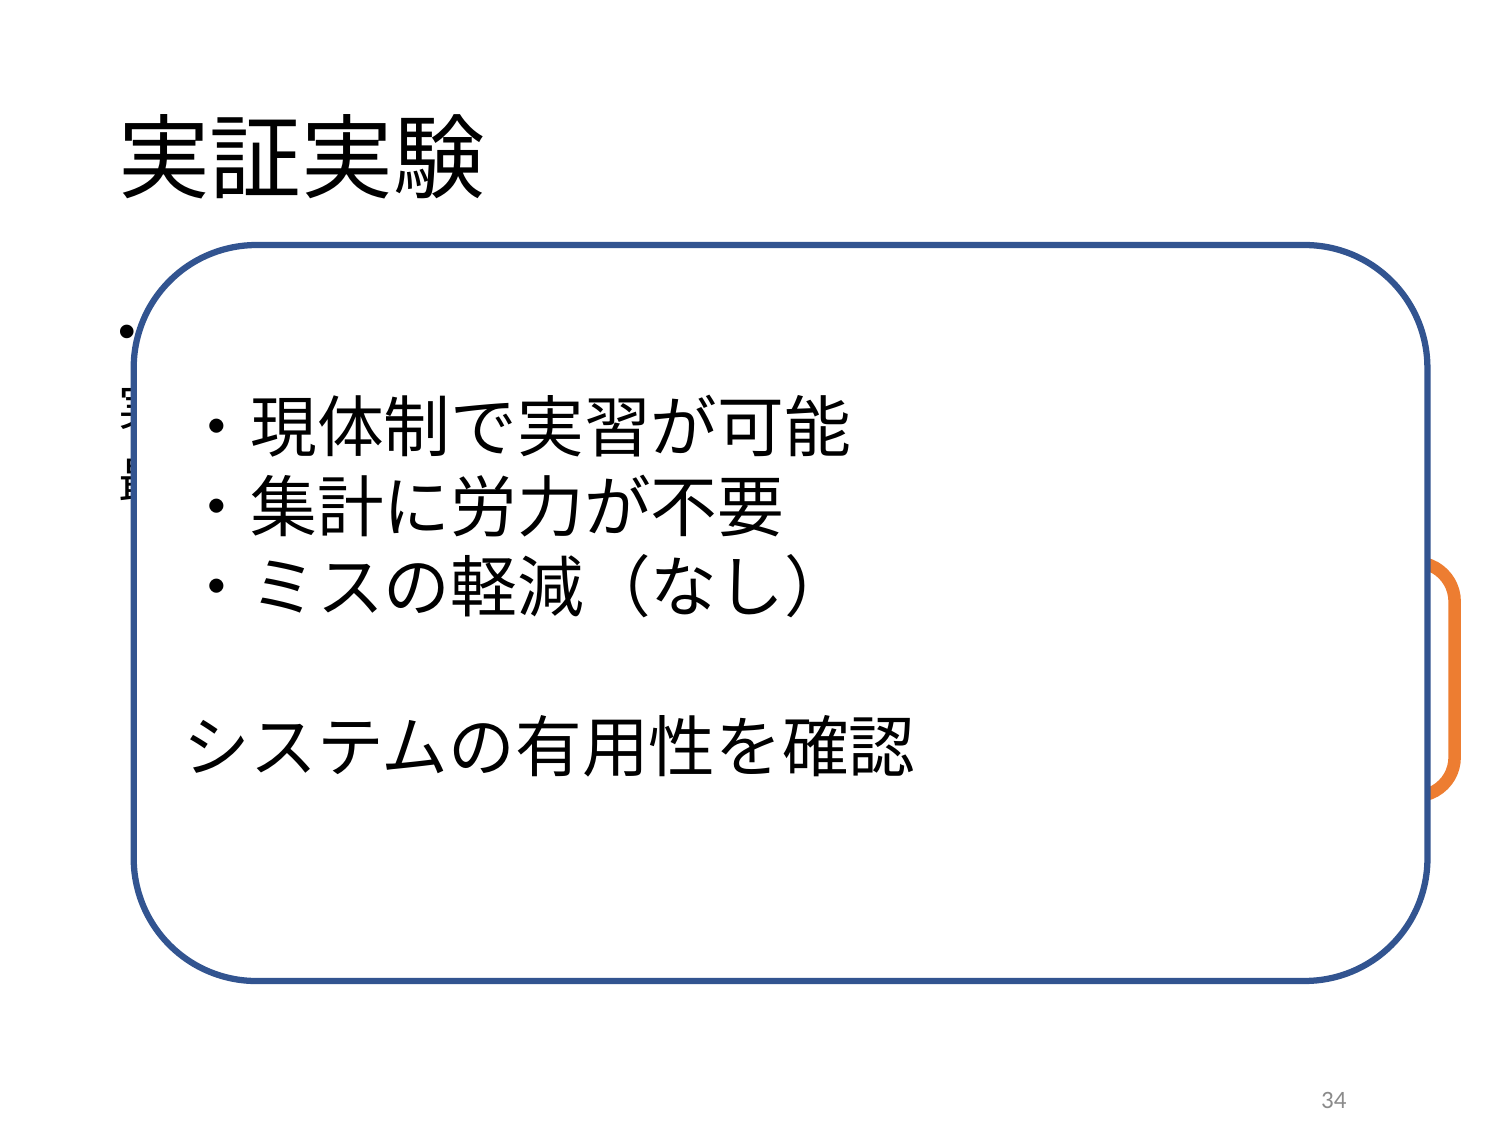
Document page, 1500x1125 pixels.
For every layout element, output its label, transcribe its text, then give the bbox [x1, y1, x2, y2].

title 実証実験 [103, 52, 1397, 271]
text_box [133, 244, 1428, 981]
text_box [1428, 562, 1455, 797]
list 現在の単位認定方法 実習は、校外や複数の教員が担当 最終年度に各教員が担当したExcelファイルを集計 [103, 299, 133, 903]
slide_number 34 [1024, 1068, 1362, 1125]
